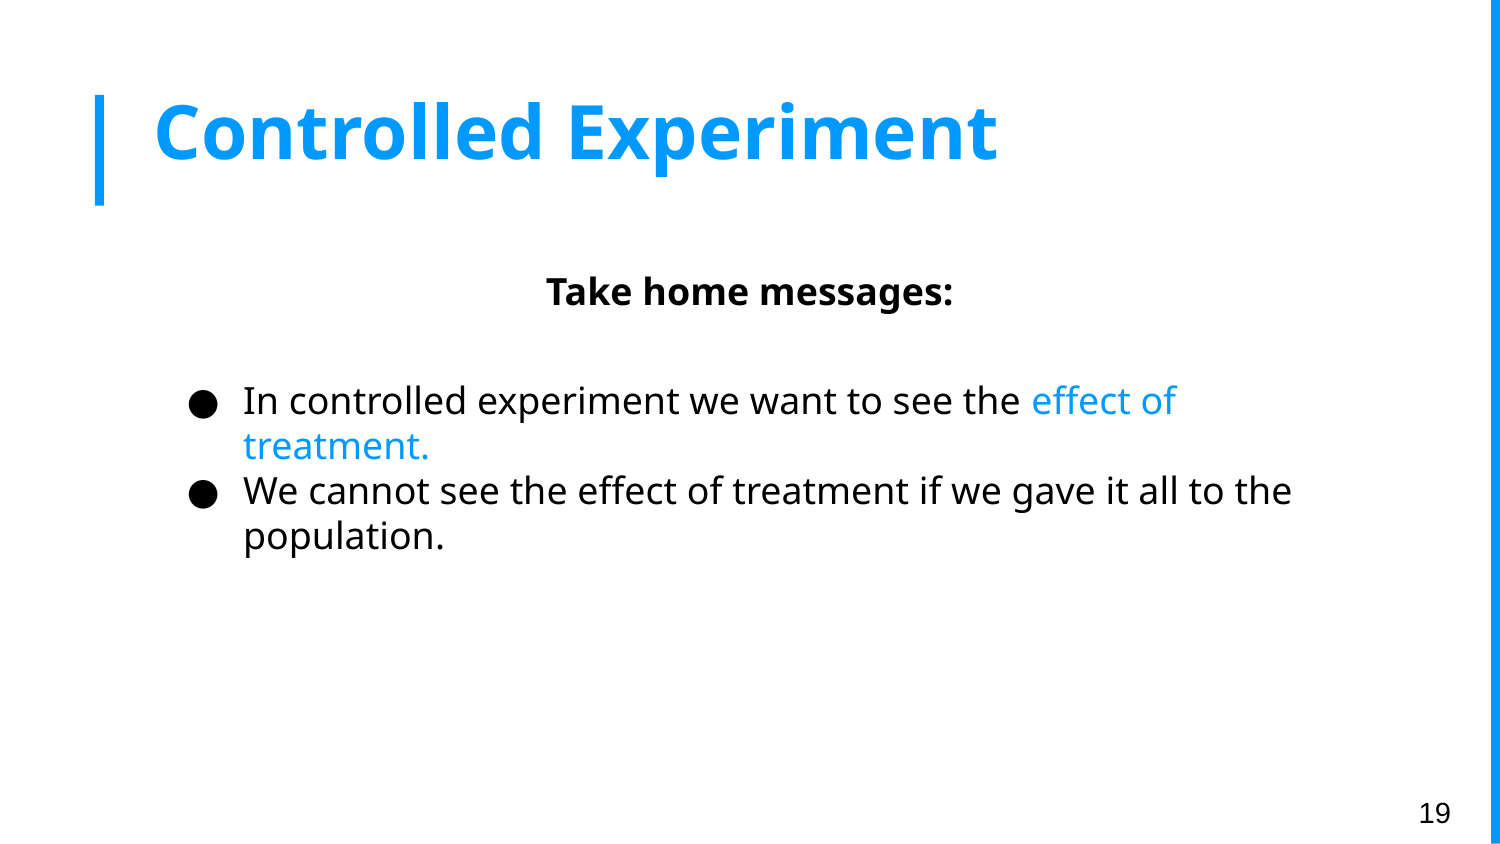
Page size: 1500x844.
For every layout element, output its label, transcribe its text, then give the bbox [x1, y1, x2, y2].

text_box Take home messages: [109, 252, 1391, 335]
text_box In controlled experiment we want to see the effect of treatment. We cannot see the effect of treatment if we gave it all to the population. [153, 362, 1341, 788]
slide_number ‹#› [1403, 779, 1494, 844]
title Controlled Experiment [138, 69, 1303, 210]
